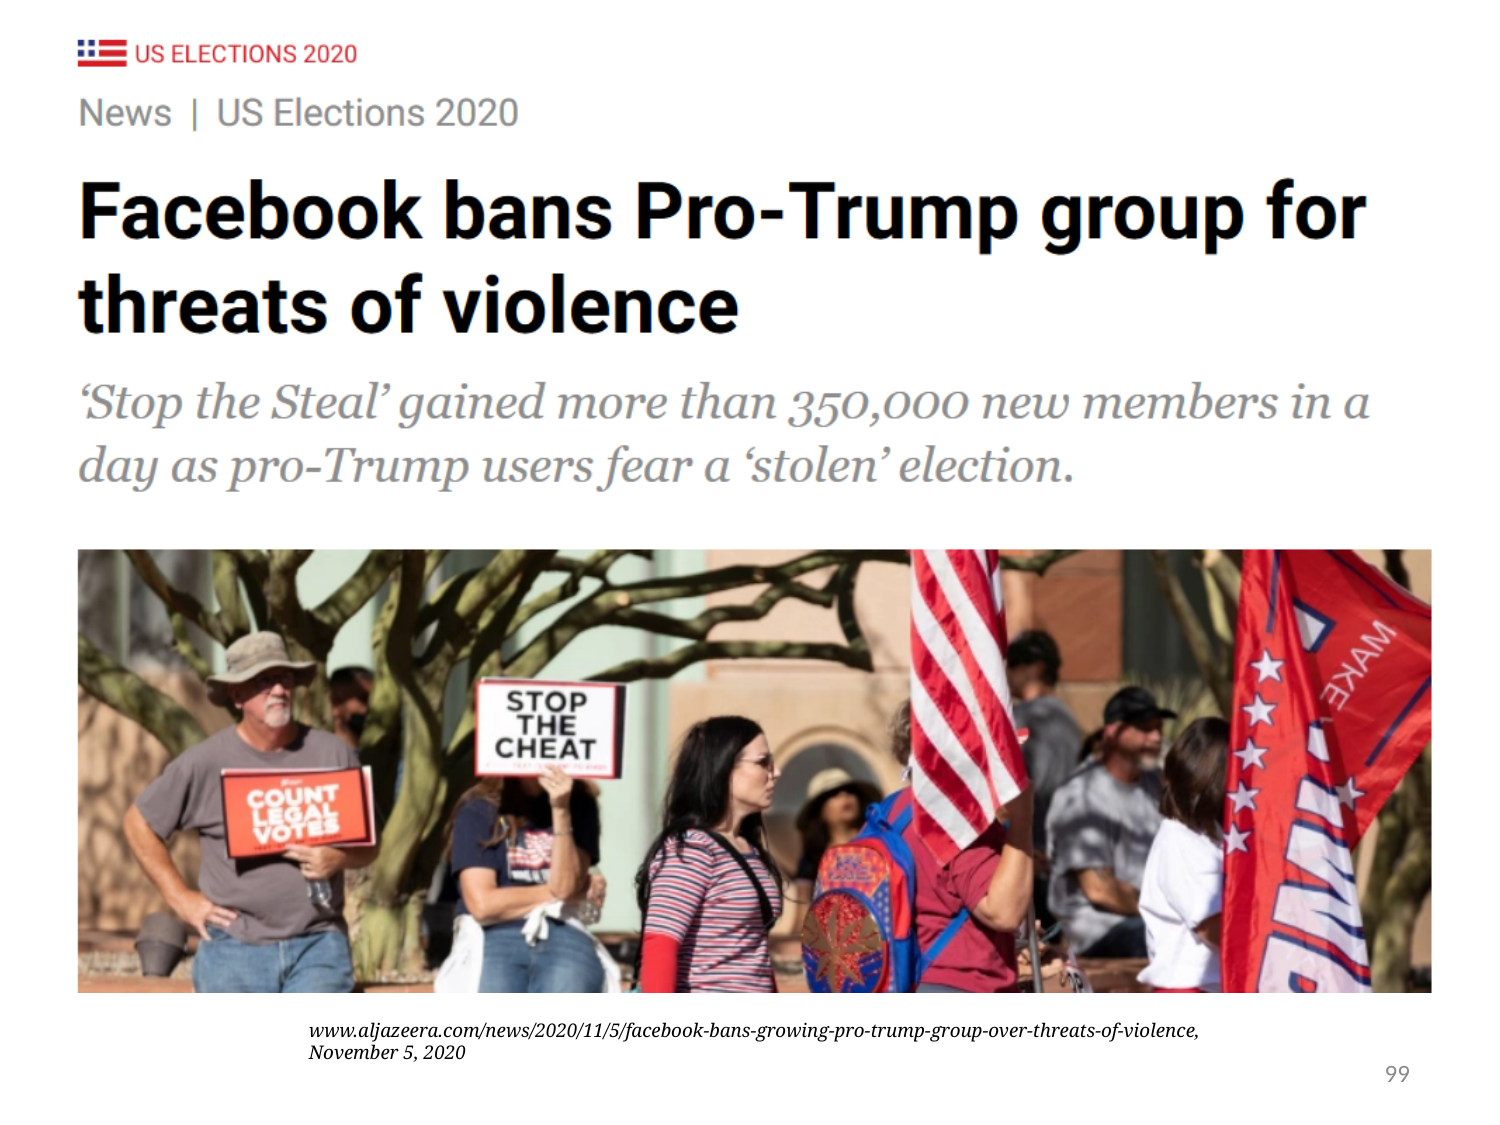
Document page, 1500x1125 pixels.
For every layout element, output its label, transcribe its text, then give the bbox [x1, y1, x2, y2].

slide_number 99 [1074, 1042, 1425, 1103]
list www.aljazeera.com/news/2020/11/5/facebook-bans-growing-pro-trump-group-over-threats-of-violence, November 5, 2020 [294, 1011, 1270, 1072]
picture [49, 26, 1451, 993]
